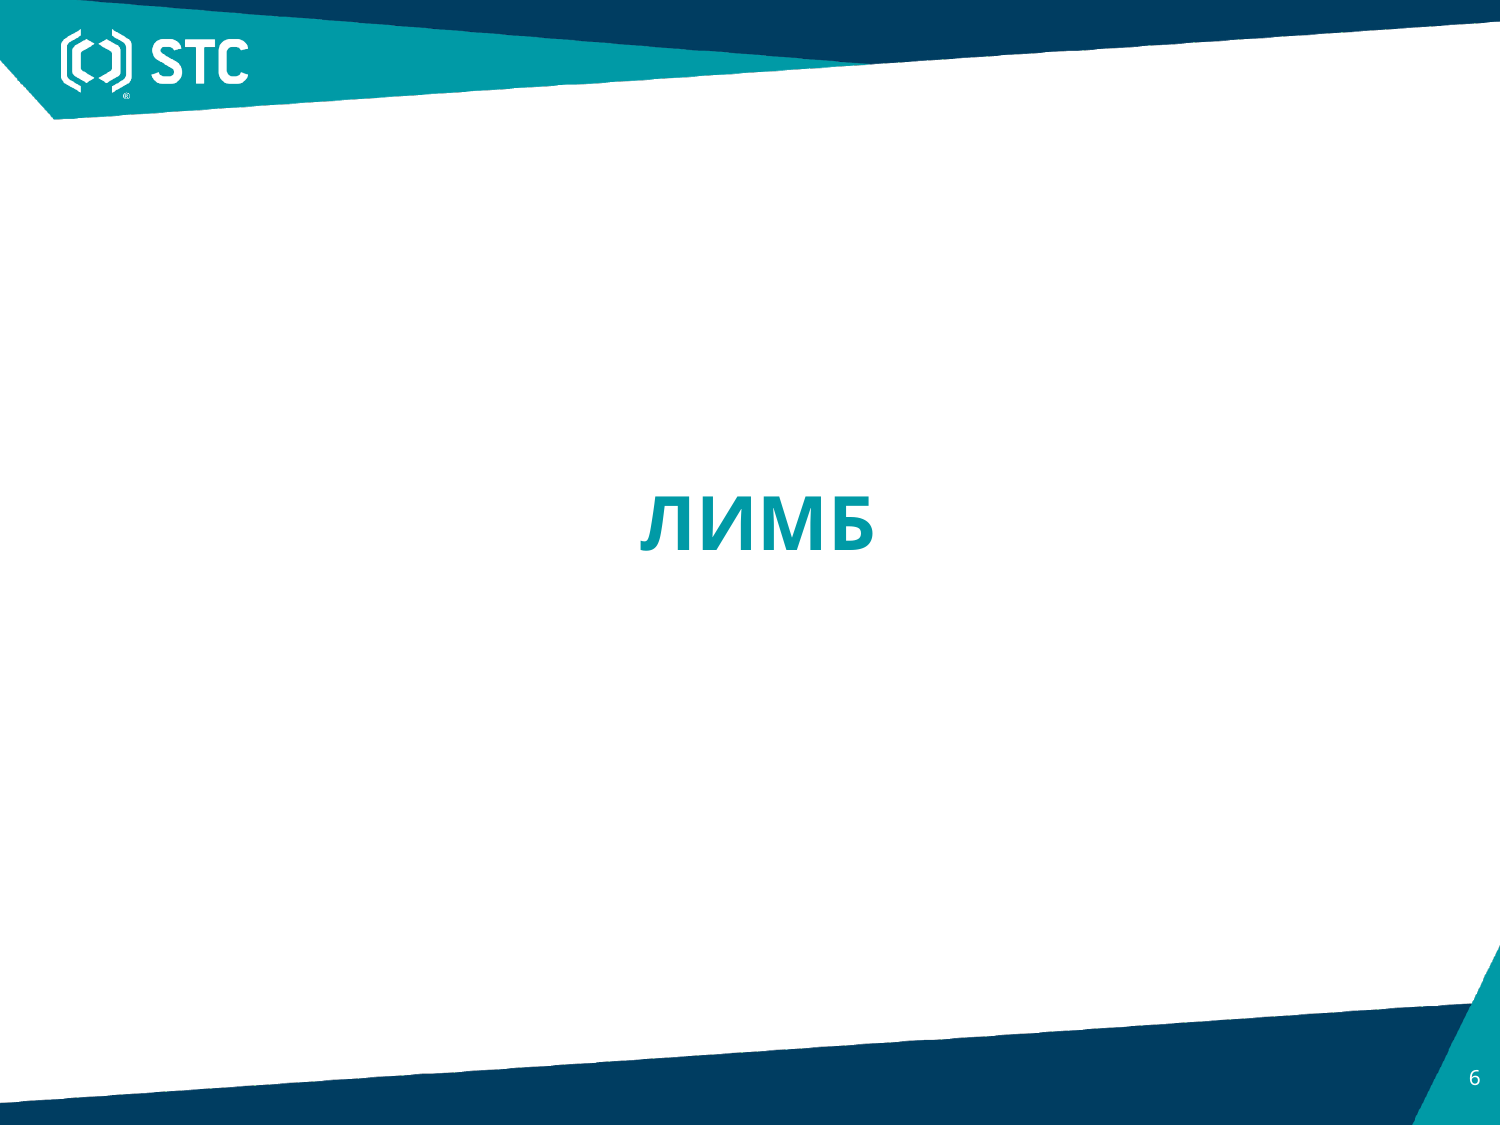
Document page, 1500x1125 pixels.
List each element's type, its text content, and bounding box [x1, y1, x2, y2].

text_box ЛИМБ [608, 467, 892, 551]
picture [0, 0, 1500, 1125]
